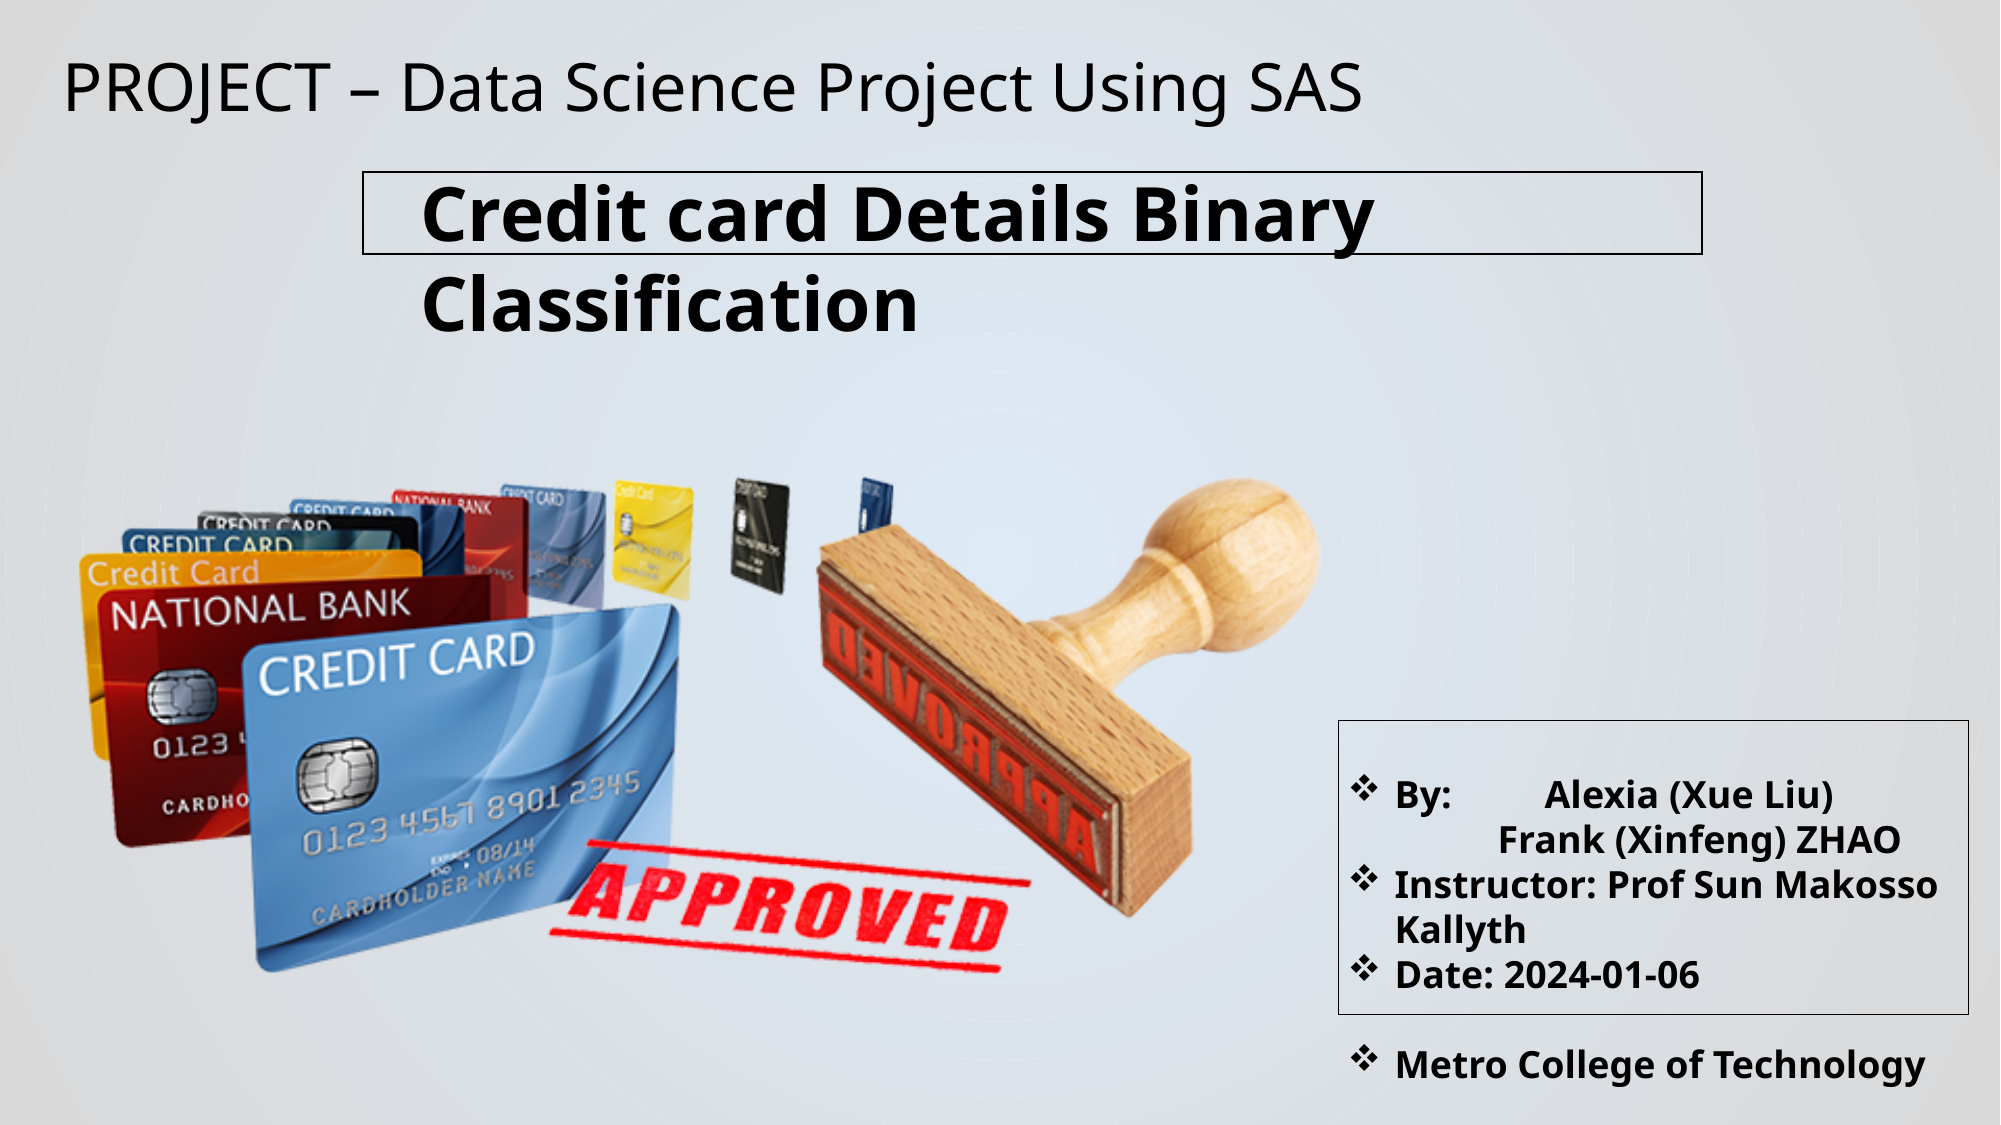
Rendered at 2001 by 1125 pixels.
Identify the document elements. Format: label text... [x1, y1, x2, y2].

text_box [1340, 720, 1969, 725]
text_box [362, 171, 1703, 255]
text_box By: Alexia (Xue Liu) Frank (Xinfeng) ZHAO Instructor: Prof Sun Makosso Kallyth Date: 2024-01-06 Metro College of Technology [1332, 725, 2000, 1093]
text_box PROJECT – Data Science Project Using SAS [48, 37, 1748, 133]
picture [48, 427, 1340, 1011]
text_box Credit card Details Binary Classification [405, 159, 1869, 354]
